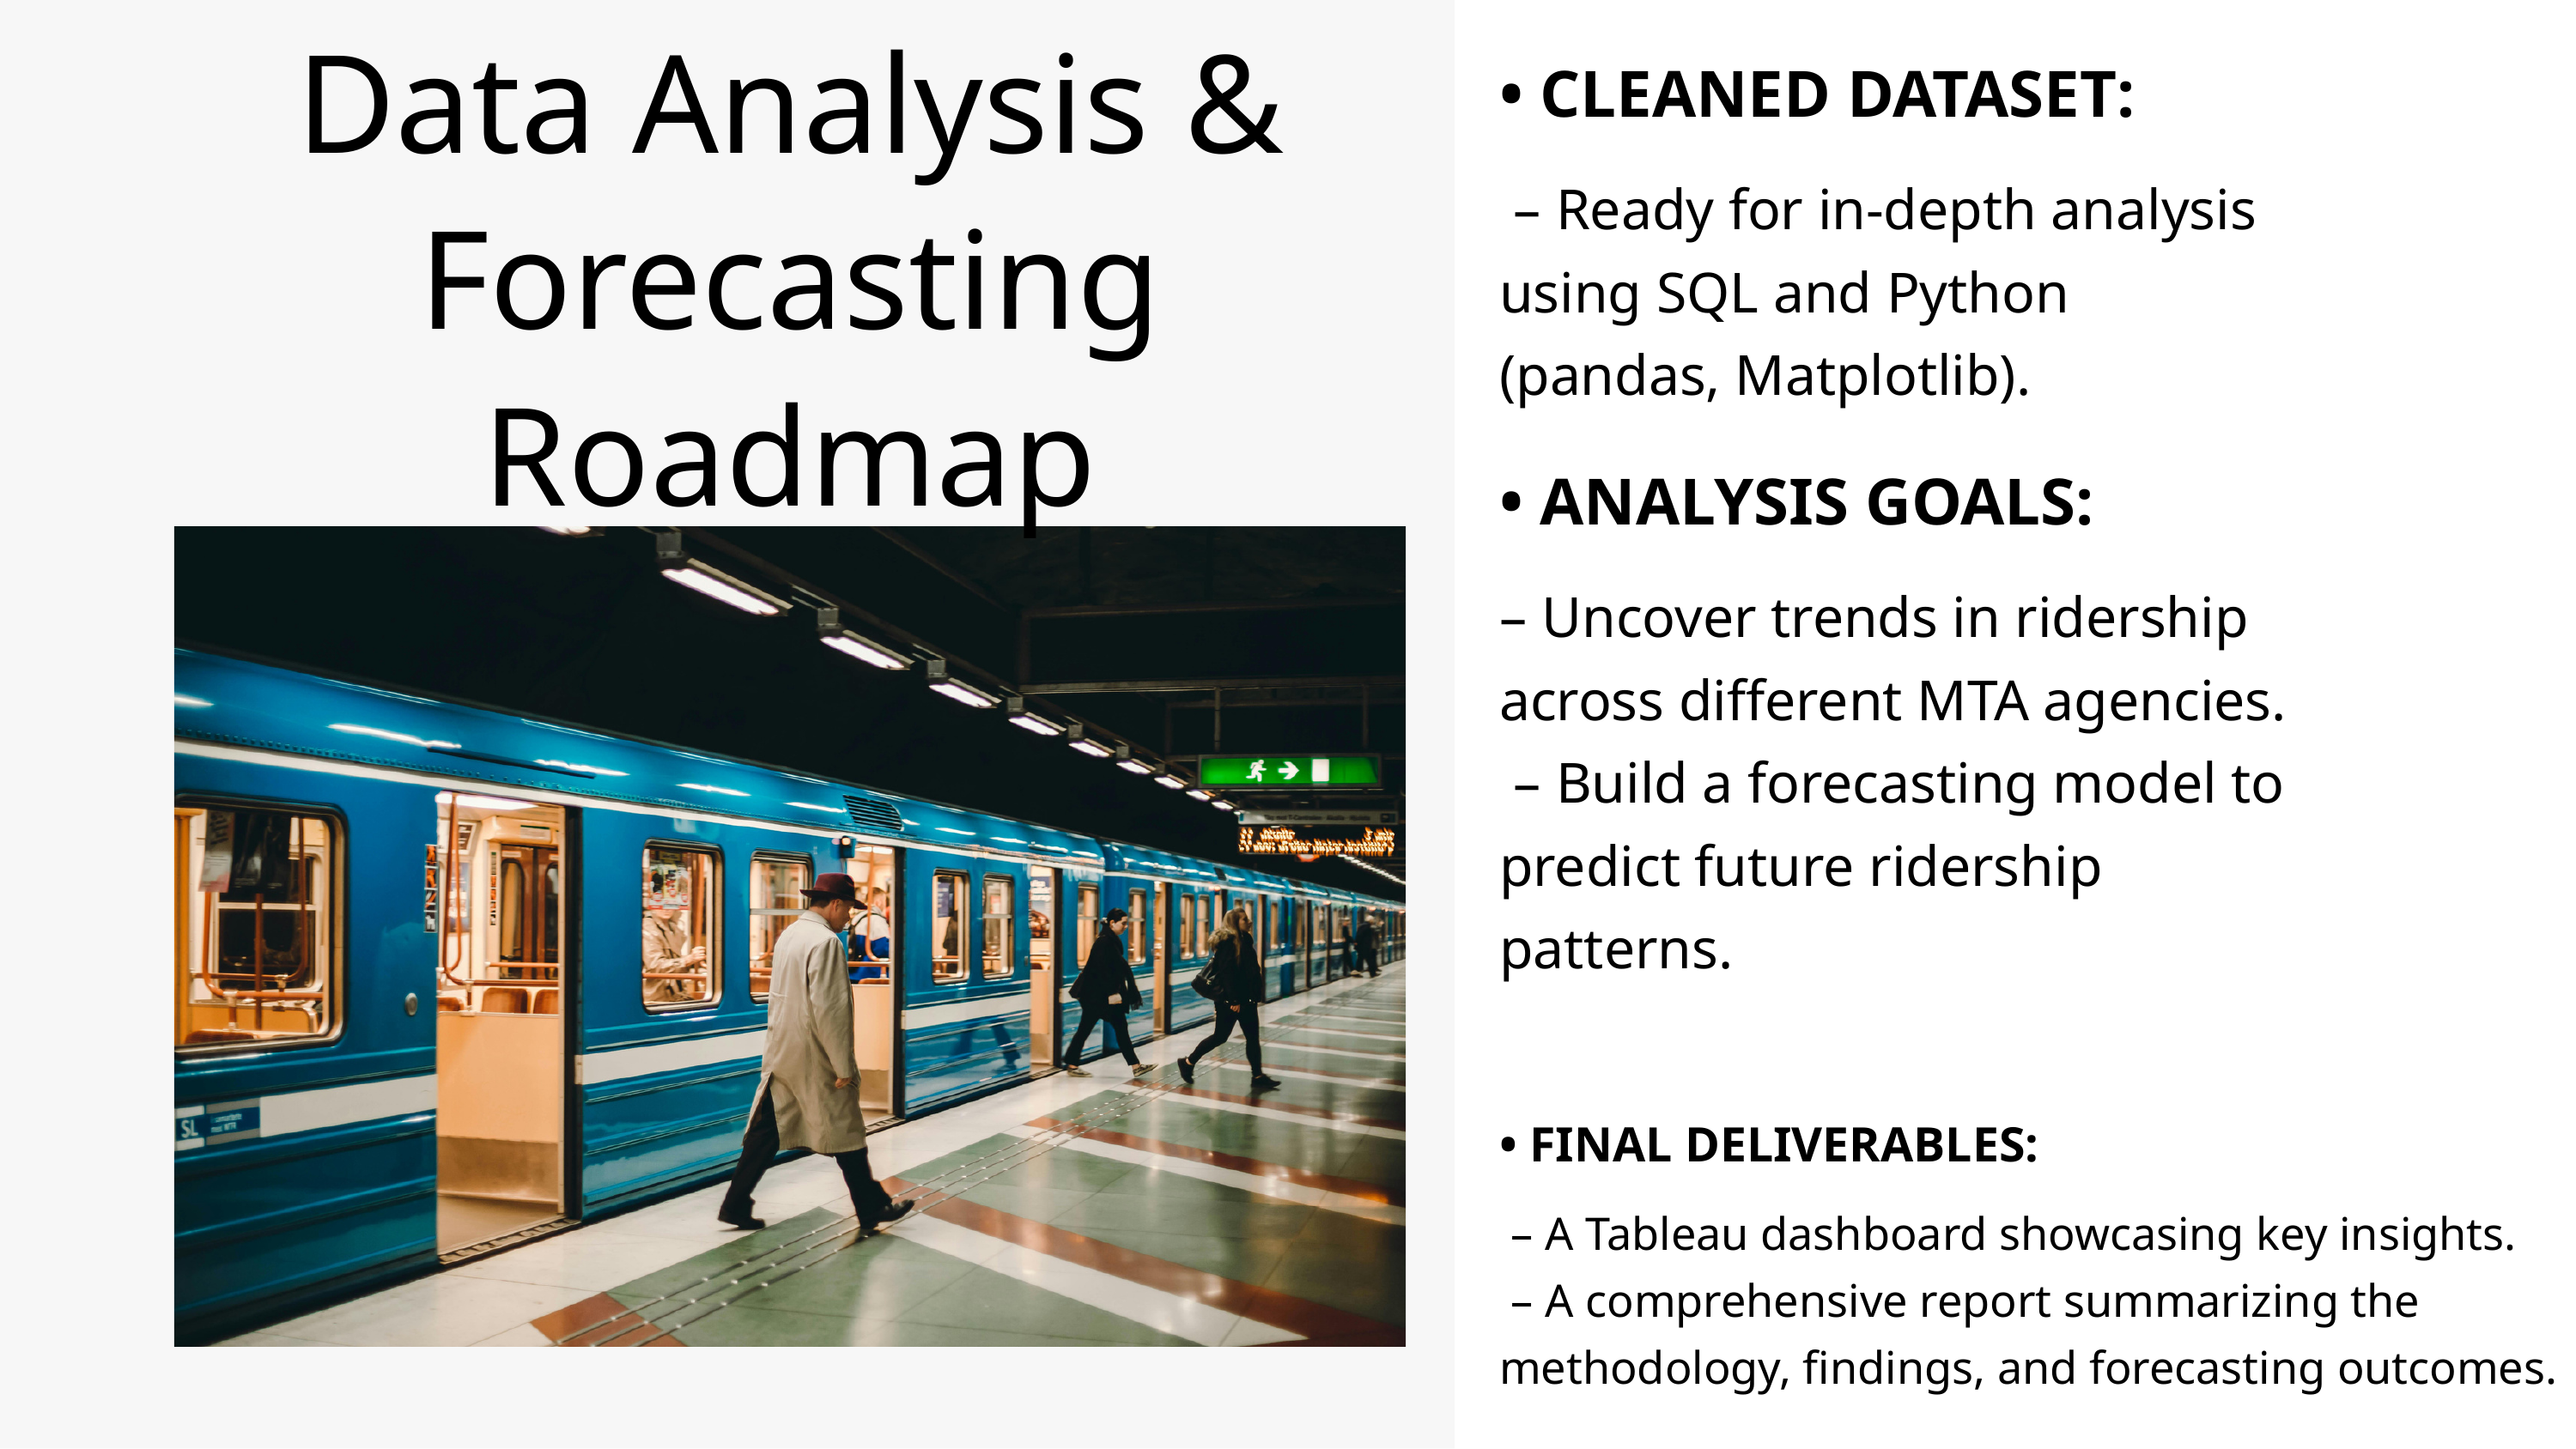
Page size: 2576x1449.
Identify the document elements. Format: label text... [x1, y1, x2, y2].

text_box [1499, 458, 2304, 1051]
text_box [1499, 51, 2304, 397]
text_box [1498, 1111, 2573, 1387]
text_box Data Analysis & Forecasting Roadmap [135, 3, 1445, 534]
text_box [0, 0, 1455, 1449]
text_box [173, 534, 1406, 1347]
